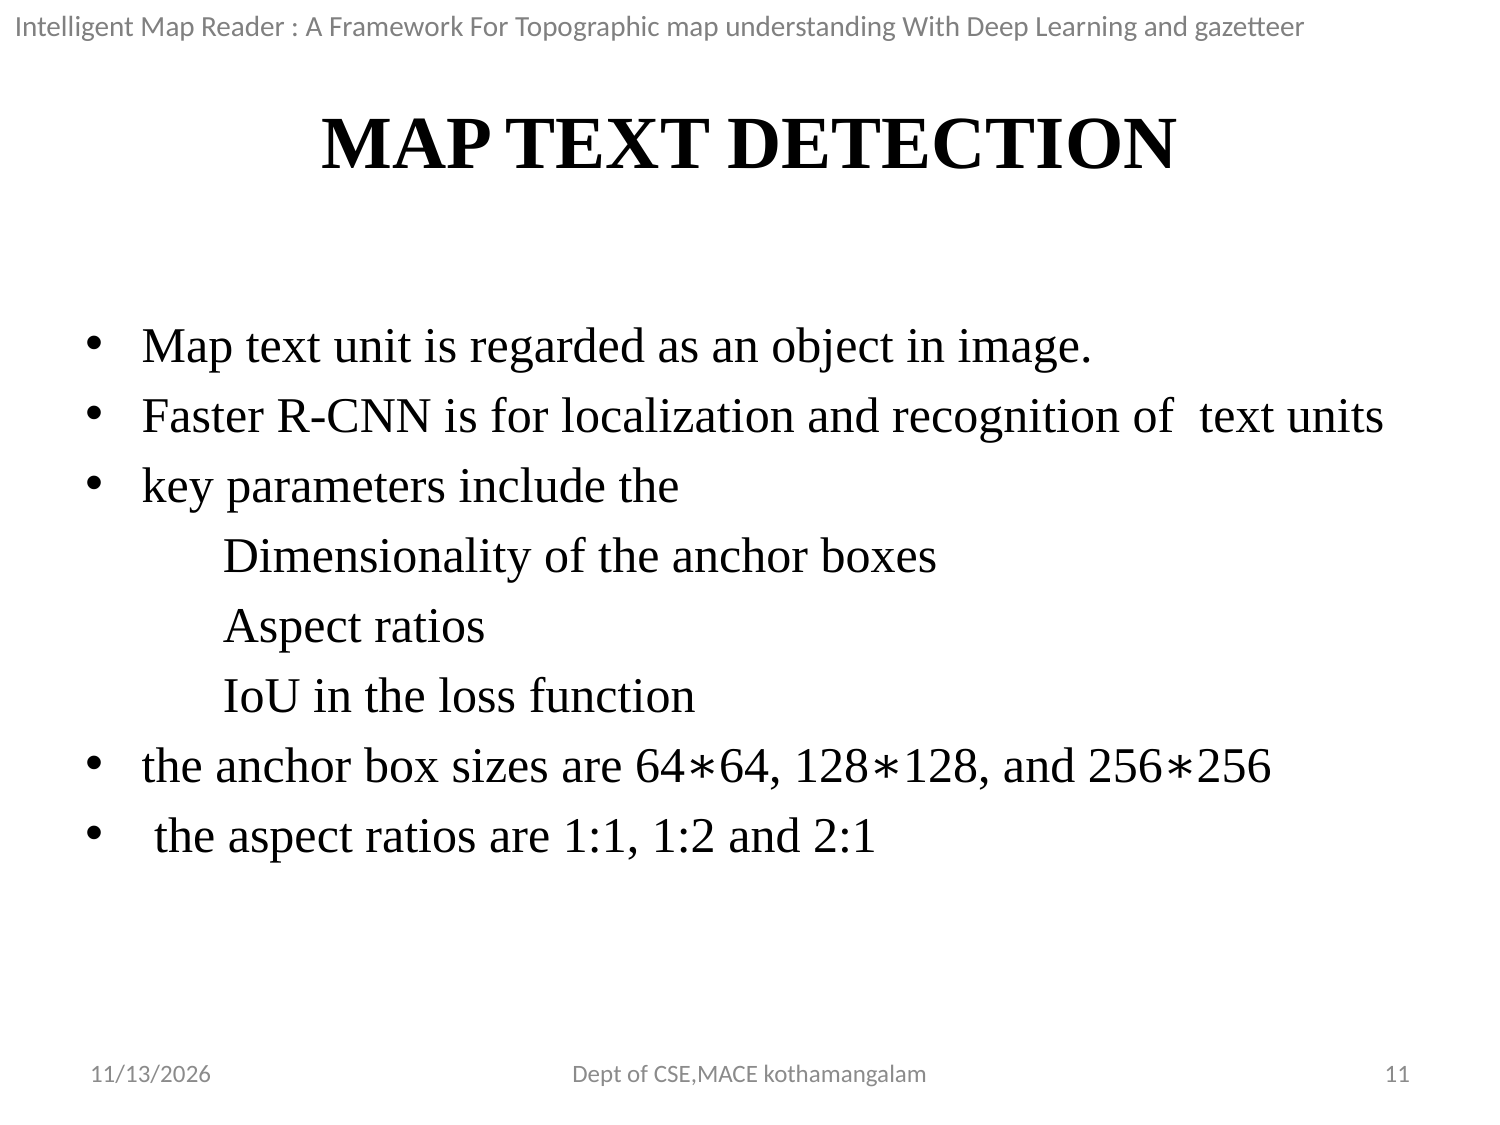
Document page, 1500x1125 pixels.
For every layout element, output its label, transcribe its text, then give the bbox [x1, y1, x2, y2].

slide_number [75, 1042, 425, 1103]
title MAP TEXT DETECTION [75, 95, 1425, 233]
footer Dept of CSE,MACE kothamangalam [512, 1042, 988, 1103]
slide_number 11 [1074, 1042, 1425, 1103]
text_box Intelligent Map Reader : A Framework For Topographic map understanding With Deep Learning and gazetteer [0, 0, 1500, 95]
list Map text unit is regarded as an object in image. Faster R-CNN is for localization and recognition of text units key parameters include the Dimensionality of the anchor boxes Aspect ratios IoU in the loss function the anchor box sizes are 64∗64, 128∗128, and 256∗256 the aspect ratios are 1:1, 1:2 and 2:1 [70, 304, 1421, 1048]
